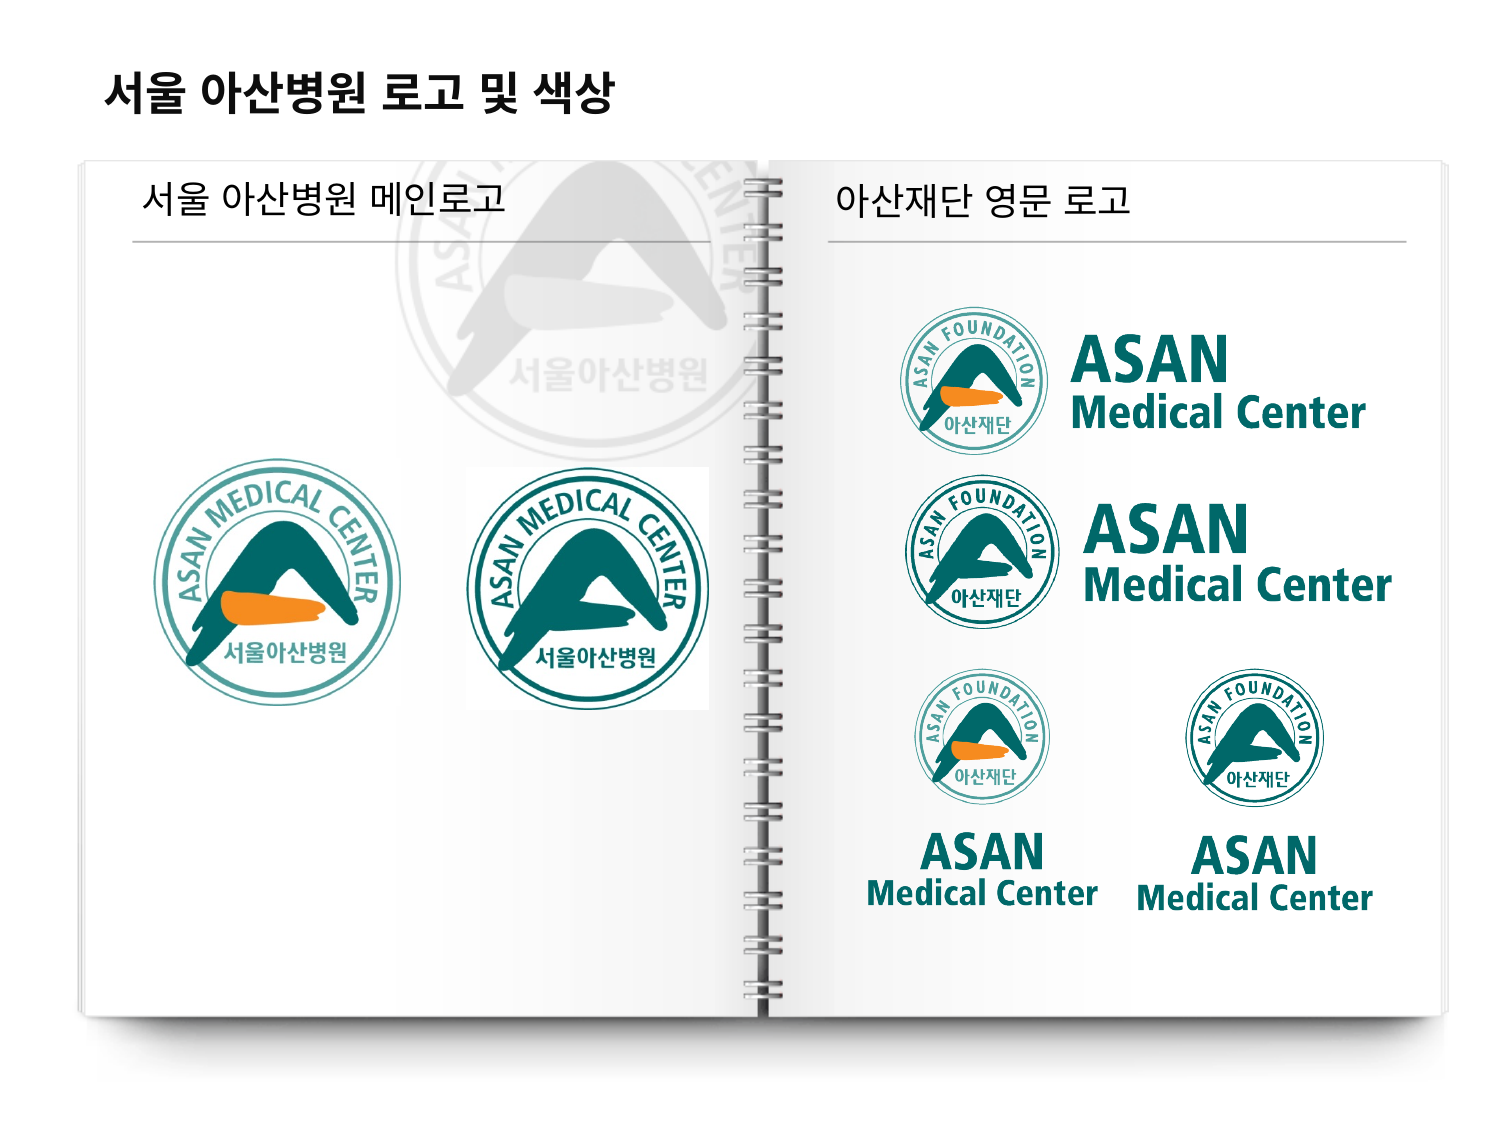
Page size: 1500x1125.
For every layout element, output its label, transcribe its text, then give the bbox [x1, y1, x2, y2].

picture [56, 160, 1450, 1098]
text_box 서울 아산병원 로고 및 색상 [88, 56, 892, 159]
